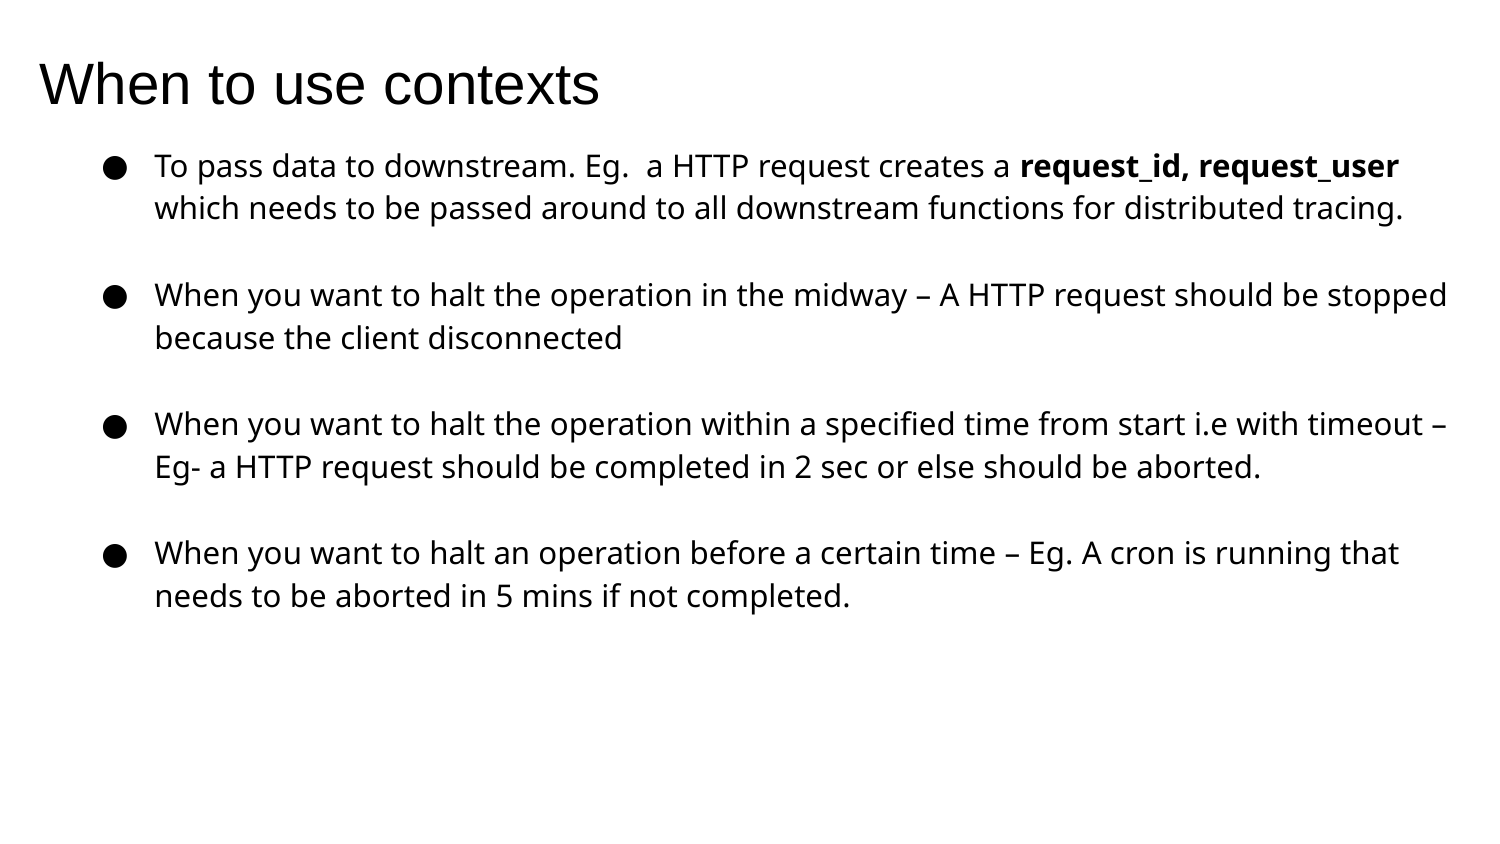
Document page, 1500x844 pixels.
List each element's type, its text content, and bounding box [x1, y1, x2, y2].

list To pass data to downstream. Eg. a HTTP request creates a request_id, request_user which needs to be passed around to all downstream functions for distributed tracing. When you want to halt the operation in the midway – A HTTP request should be stopped because the client disconnected When you want to halt the operation within a specified time from start i.e with timeout – Eg- a HTTP request should be completed in 2 sec or else should be aborted. When you want to halt an operation before a certain time – Eg. A cron is running that needs to be aborted in 5 mins if not completed. [24, 125, 1471, 829]
title When to use contexts [24, 31, 1442, 125]
